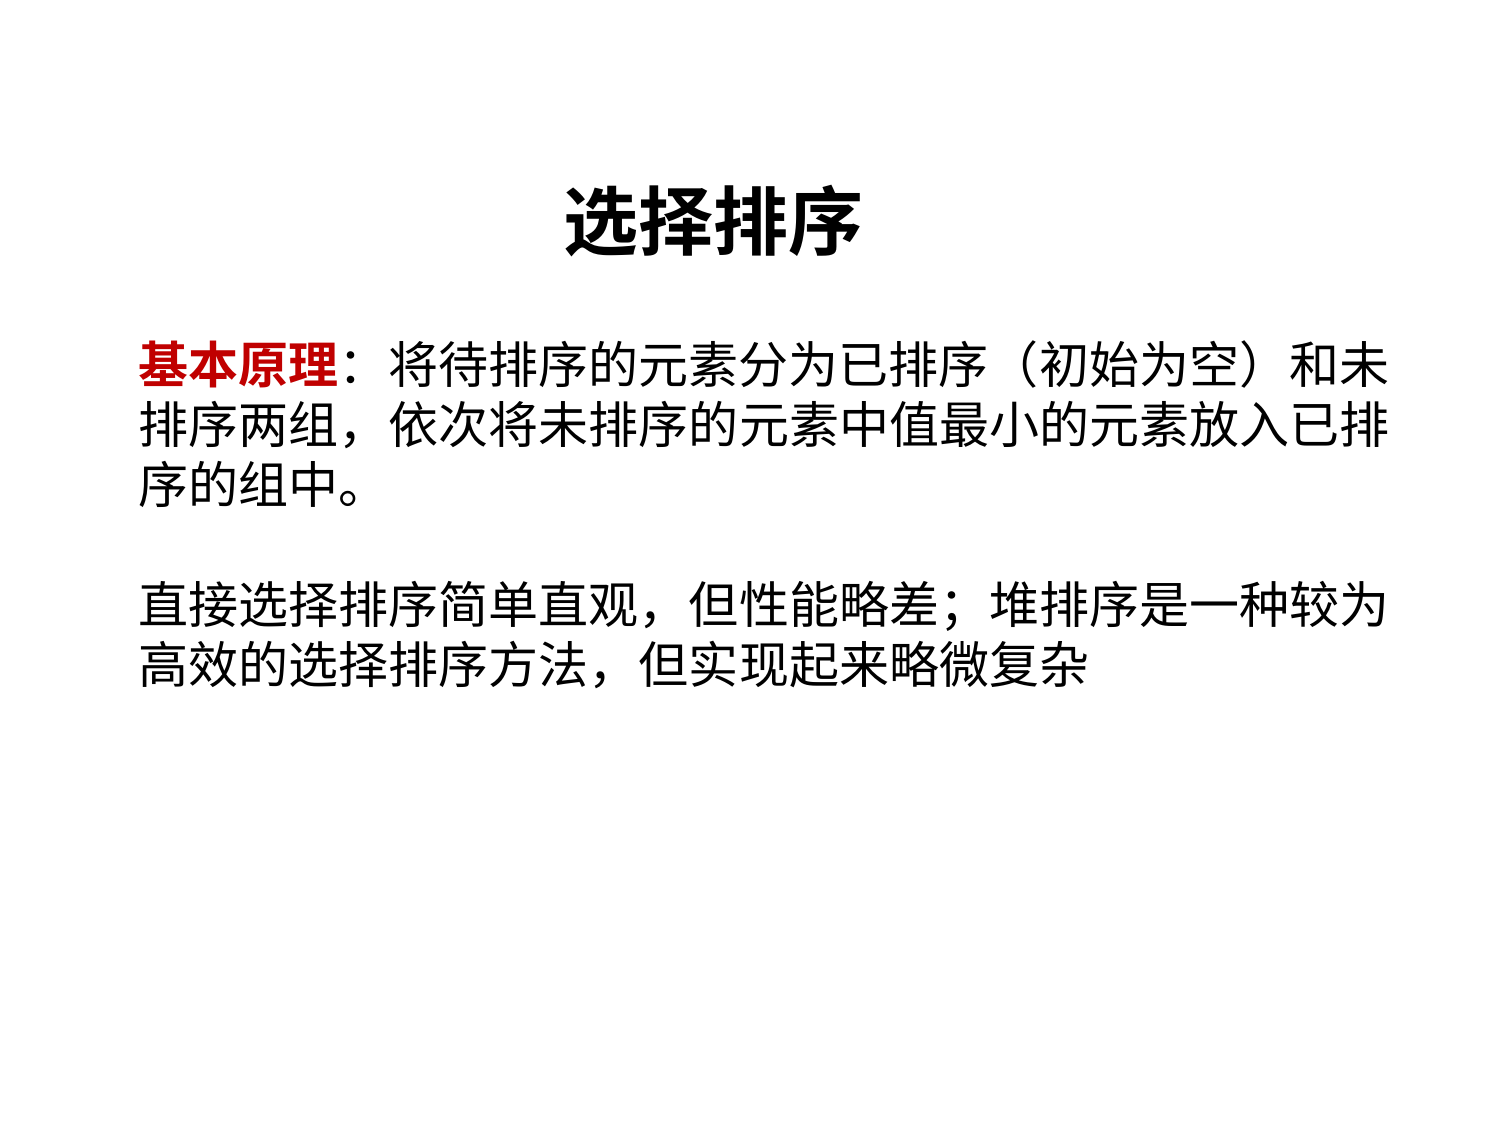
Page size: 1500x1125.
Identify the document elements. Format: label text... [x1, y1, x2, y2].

text_box 基本原理：将待排序的元素分为已排序（初始为空）和未排序两组，依次将未排序的元素中值最小的元素放入已排序的组中。 直接选择排序简单直观，但性能略差；堆排序是一种较为高效的选择排序方法，但实现起来略微复杂 [123, 326, 1412, 701]
text_box 选择排序 [549, 167, 1081, 272]
